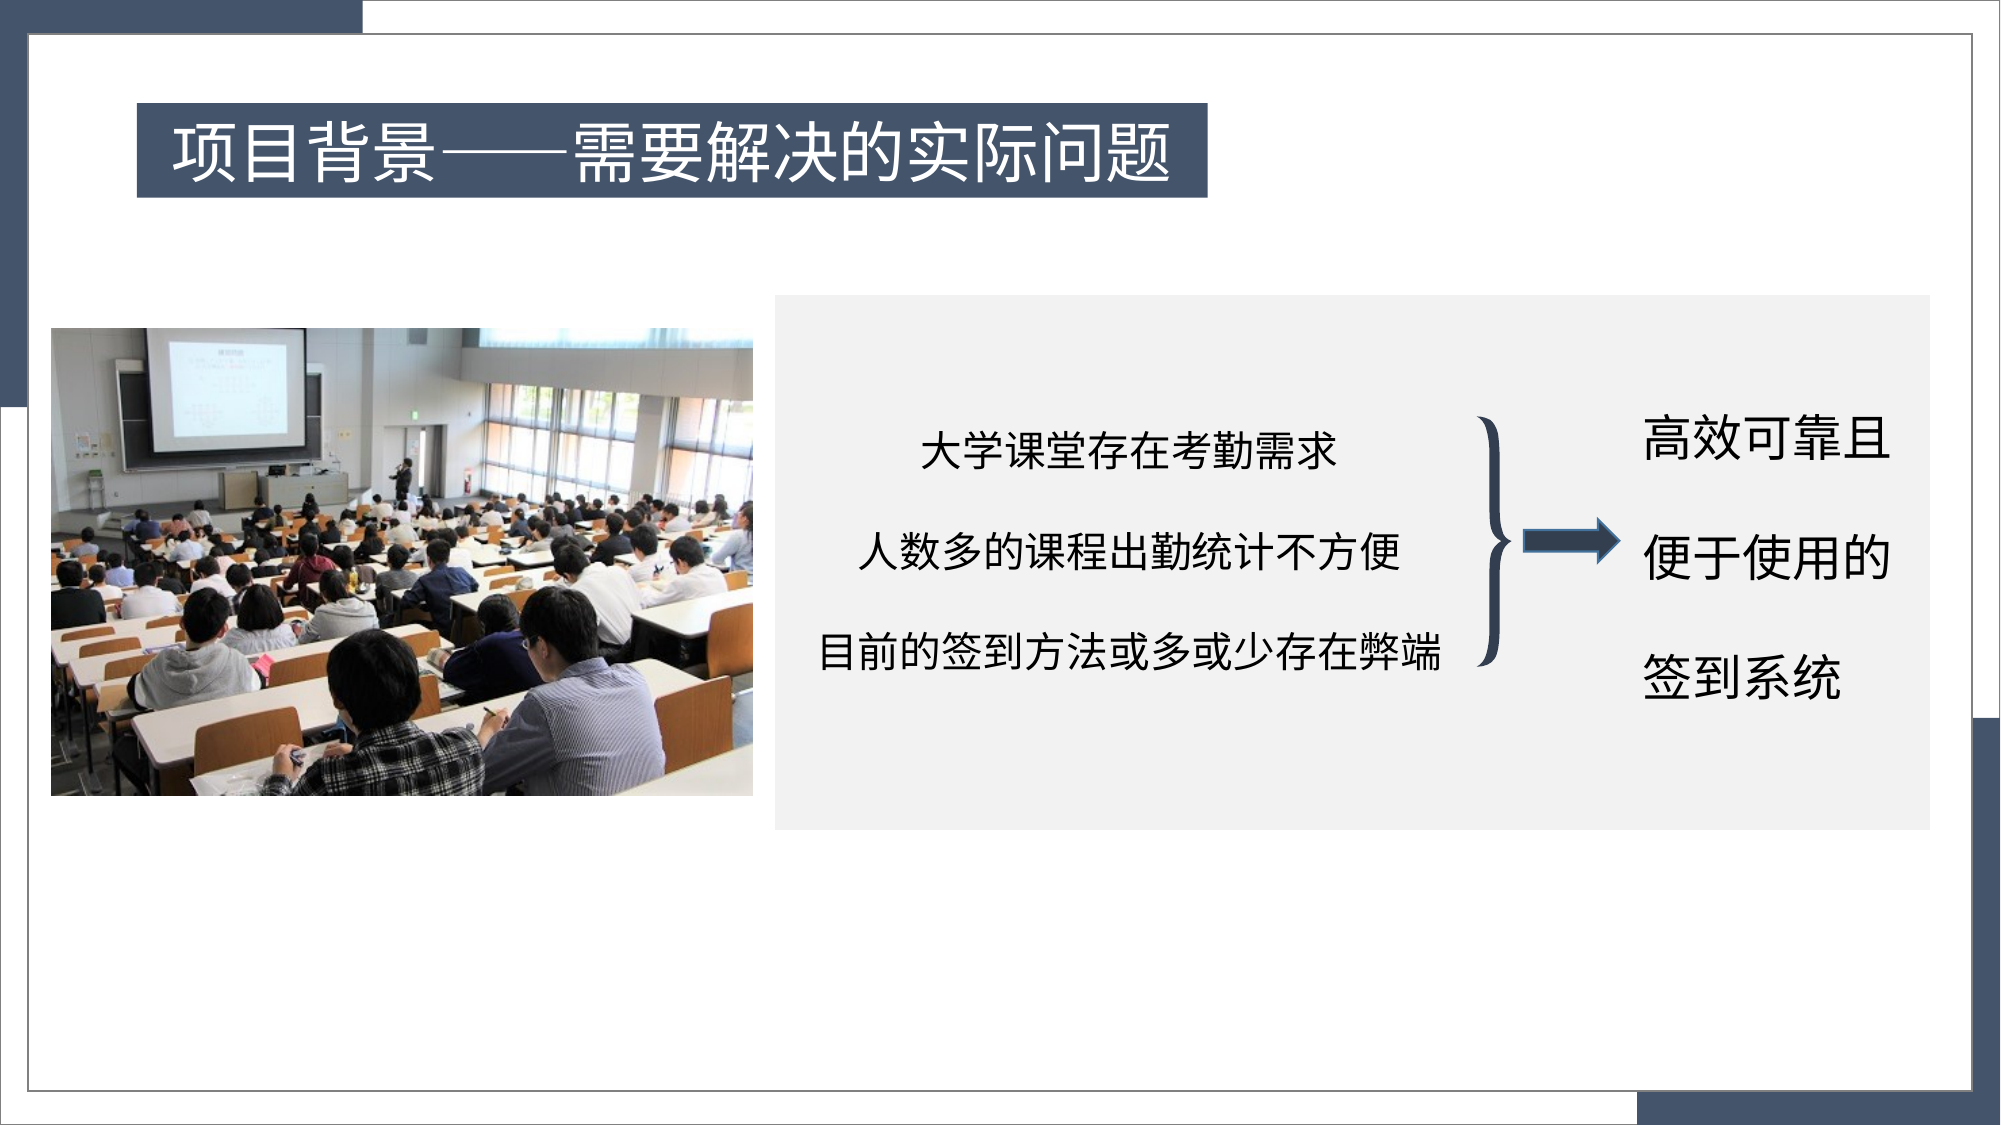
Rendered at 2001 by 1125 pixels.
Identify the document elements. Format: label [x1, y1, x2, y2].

picture [51, 328, 753, 796]
text_box [0, 0, 2000, 1125]
